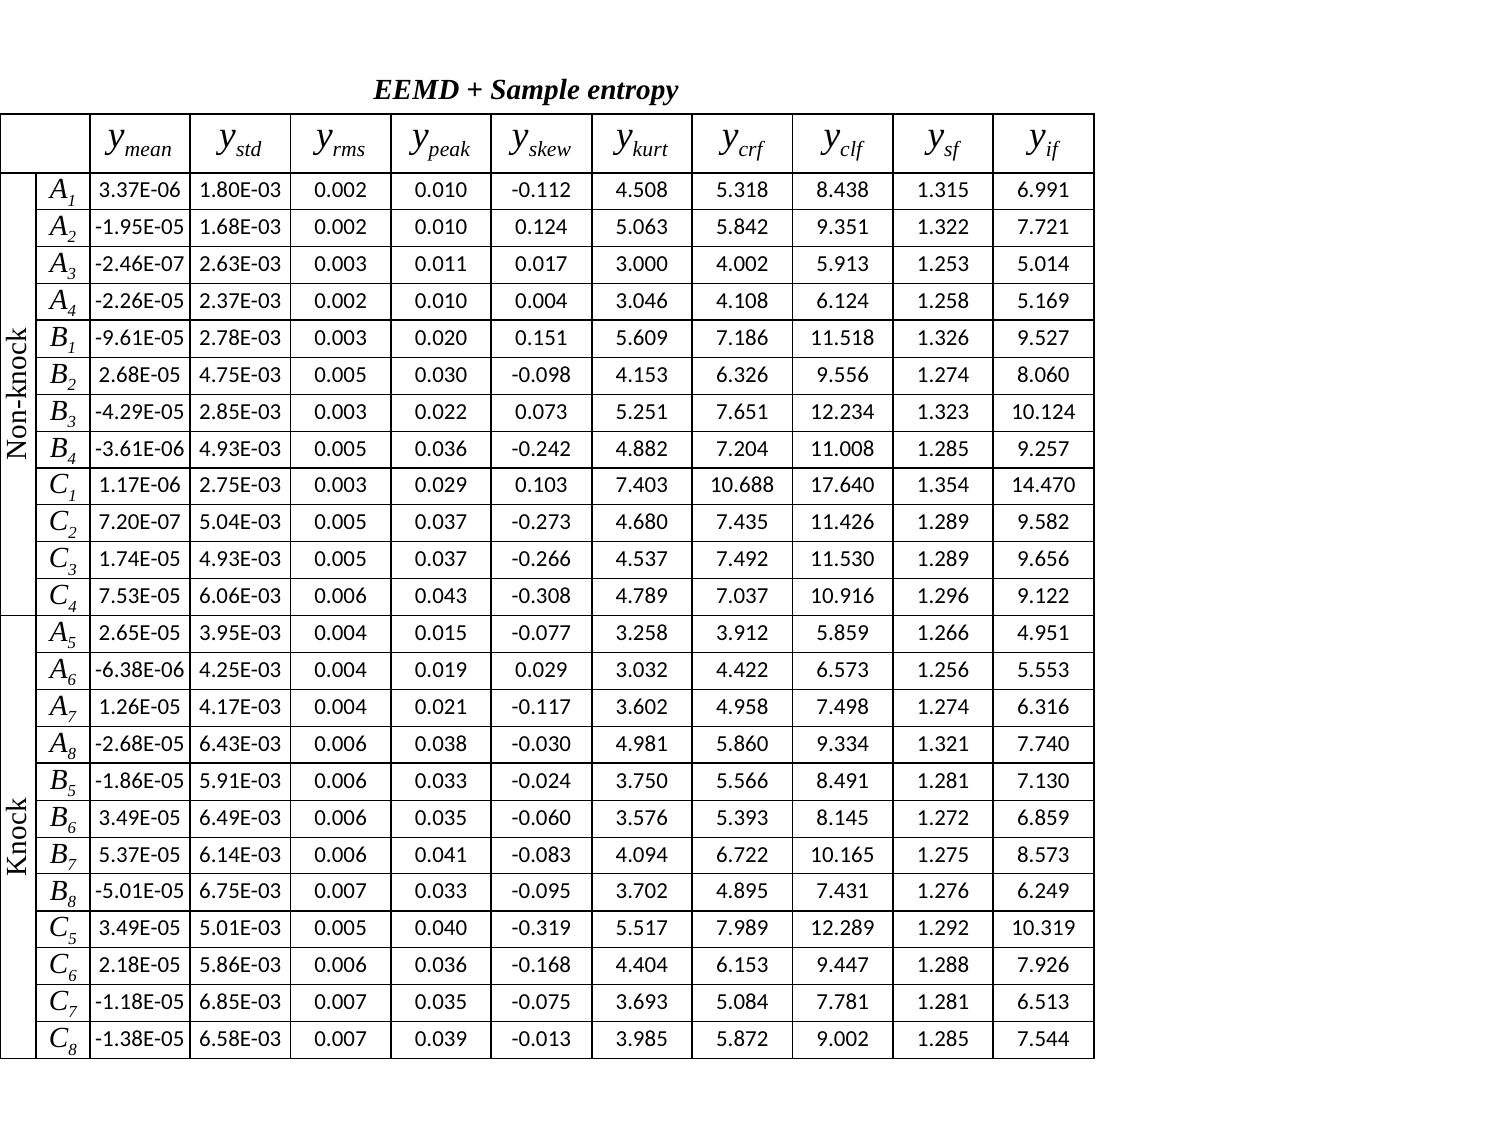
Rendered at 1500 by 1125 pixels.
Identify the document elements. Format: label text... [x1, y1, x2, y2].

table_cell 10.916 [793, 579, 892, 615]
table_cell 9.351 [793, 210, 892, 246]
table_cell 8.438 [793, 174, 892, 209]
table_cell 0.005 [291, 542, 390, 578]
table_cell 0.006 [291, 948, 390, 984]
table_cell 1.258 [894, 284, 992, 319]
table_cell 5.01E-03 [191, 912, 290, 947]
table_cell 1.68E-03 [191, 210, 290, 246]
table_cell C7 [37, 985, 89, 1021]
table_cell 2.63E-03 [191, 247, 290, 283]
table_cell 0.019 [392, 653, 490, 689]
table_cell 0.010 [392, 210, 490, 246]
table_header ystd [191, 115, 290, 172]
table_cell 4.537 [593, 542, 691, 578]
table_cell 0.041 [392, 838, 490, 873]
table_cell B7 [37, 838, 89, 873]
table_cell 1.253 [894, 247, 992, 283]
table_cell -0.083 [492, 838, 591, 873]
table_cell 0.006 [291, 727, 390, 762]
table_cell 0.003 [291, 321, 390, 357]
table_cell -0.060 [492, 801, 591, 837]
table_cell 6.43E-03 [191, 727, 290, 762]
table_cell 4.25E-03 [191, 653, 290, 689]
table_header ycrf [693, 115, 792, 172]
table_cell 3.912 [693, 616, 792, 652]
table_cell 1.80E-03 [191, 174, 290, 209]
table_cell 4.882 [593, 432, 691, 467]
table_cell 0.002 [291, 174, 390, 209]
table_cell 0.003 [291, 395, 390, 431]
table_cell 0.004 [291, 616, 390, 652]
table_cell 3.258 [593, 616, 691, 652]
table_cell A3 [37, 247, 89, 283]
table_cell 0.033 [392, 764, 490, 800]
table_cell 0.006 [291, 801, 390, 837]
table_cell 4.680 [593, 505, 691, 541]
table_cell 0.021 [392, 690, 490, 726]
table_cell 6.573 [793, 653, 892, 689]
table_cell 11.518 [793, 321, 892, 357]
table_cell 0.010 [392, 284, 490, 319]
table_cell 0.002 [291, 284, 390, 319]
table_cell 0.011 [392, 247, 490, 283]
table_cell 7.204 [693, 432, 792, 467]
table_cell 0.005 [291, 358, 390, 394]
table_cell 0.035 [392, 985, 490, 1021]
table_cell 10.124 [994, 395, 1093, 431]
table_cell A7 [37, 690, 89, 726]
table_cell 2.65E-05 [91, 616, 189, 652]
table_header ykurt [593, 115, 691, 172]
table_cell 6.124 [793, 284, 892, 319]
table_cell -2.26E-05 [91, 284, 189, 319]
table_cell 4.002 [693, 247, 792, 283]
table_cell 1.272 [894, 801, 992, 837]
table_cell A4 [37, 284, 89, 319]
table_cell 0.006 [291, 838, 390, 873]
table_cell 3.985 [593, 1022, 691, 1058]
table_cell 0.040 [392, 912, 490, 947]
table_cell -3.61E-06 [91, 432, 189, 467]
table_cell 4.93E-03 [191, 542, 290, 578]
table_cell 0.004 [291, 653, 390, 689]
table_cell 5.609 [593, 321, 691, 357]
table_cell 4.958 [693, 690, 792, 726]
table_cell 7.651 [693, 395, 792, 431]
table_cell 1.321 [894, 727, 992, 762]
table_cell 11.008 [793, 432, 892, 467]
table_cell 1.296 [894, 579, 992, 615]
table_header ypeak [392, 115, 490, 172]
table_cell 3.046 [593, 284, 691, 319]
table_cell 1.354 [894, 469, 992, 504]
table_cell B5 [37, 764, 89, 800]
table_cell -5.01E-05 [91, 874, 189, 910]
table_cell 4.153 [593, 358, 691, 394]
table_cell C1 [37, 469, 89, 504]
table_cell 1.285 [894, 432, 992, 467]
table_header yskew [492, 115, 591, 172]
table_cell -4.29E-05 [91, 395, 189, 431]
table_cell 6.58E-03 [191, 1022, 290, 1058]
table_cell 10.165 [793, 838, 892, 873]
table_cell B6 [37, 801, 89, 837]
table_cell 0.005 [291, 912, 390, 947]
table_cell 2.18E-05 [91, 948, 189, 984]
table_cell C5 [37, 912, 89, 947]
table_cell 1.266 [894, 616, 992, 652]
table_cell 2.78E-03 [191, 321, 290, 357]
table_cell 5.04E-03 [191, 505, 290, 541]
table_cell 3.49E-05 [91, 912, 189, 947]
table_cell 3.576 [593, 801, 691, 837]
table_cell 7.781 [793, 985, 892, 1021]
table_cell -0.013 [492, 1022, 591, 1058]
table_cell A2 [37, 210, 89, 246]
table_cell A6 [37, 653, 89, 689]
table_cell 8.573 [994, 838, 1093, 873]
table_cell 5.393 [693, 801, 792, 837]
table_cell -0.242 [492, 432, 591, 467]
table_cell 0.030 [392, 358, 490, 394]
table_cell 0.017 [492, 247, 591, 283]
table_cell 5.063 [593, 210, 691, 246]
table_cell Knock [1, 616, 35, 1058]
table_cell -0.266 [492, 542, 591, 578]
table_cell 7.431 [793, 874, 892, 910]
table_cell 5.86E-03 [191, 948, 290, 984]
table_cell 1.276 [894, 874, 992, 910]
table_cell 6.153 [693, 948, 792, 984]
table_cell -2.68E-05 [91, 727, 189, 762]
table_cell 0.029 [392, 469, 490, 504]
table_cell 12.234 [793, 395, 892, 431]
table_cell 9.334 [793, 727, 892, 762]
table_cell 0.004 [291, 690, 390, 726]
table_cell -6.38E-06 [91, 653, 189, 689]
table_cell 5.859 [793, 616, 892, 652]
table_cell 4.17E-03 [191, 690, 290, 726]
table_cell A8 [37, 727, 89, 762]
table_header [1, 115, 89, 172]
table_cell 9.447 [793, 948, 892, 984]
table_cell C2 [37, 505, 89, 541]
table_cell 9.257 [994, 432, 1093, 467]
table_cell 3.702 [593, 874, 691, 910]
table_cell 4.108 [693, 284, 792, 319]
table_cell -0.319 [492, 912, 591, 947]
table_cell -0.095 [492, 874, 591, 910]
table_cell B8 [37, 874, 89, 910]
table_cell 0.043 [392, 579, 490, 615]
table_cell B4 [37, 432, 89, 467]
table_cell 7.492 [693, 542, 792, 578]
table_cell C4 [37, 579, 89, 615]
table_cell 9.656 [994, 542, 1093, 578]
table_cell 0.022 [392, 395, 490, 431]
table_cell -0.112 [492, 174, 591, 209]
table_cell 1.281 [894, 985, 992, 1021]
table_cell 6.326 [693, 358, 792, 394]
table_cell 2.85E-03 [191, 395, 290, 431]
table_cell 3.95E-03 [191, 616, 290, 652]
table_cell 4.422 [693, 653, 792, 689]
table_cell 0.010 [392, 174, 490, 209]
table_cell 6.85E-03 [191, 985, 290, 1021]
table_cell 4.93E-03 [191, 432, 290, 467]
table_cell 0.035 [392, 801, 490, 837]
table_cell 11.530 [793, 542, 892, 578]
table_cell 14.470 [994, 469, 1093, 504]
table_cell 6.06E-03 [191, 579, 290, 615]
table_cell 7.186 [693, 321, 792, 357]
table_cell 3.032 [593, 653, 691, 689]
table_cell 0.020 [392, 321, 490, 357]
table_cell 1.326 [894, 321, 992, 357]
table_cell 6.249 [994, 874, 1093, 910]
table_cell A5 [37, 616, 89, 652]
table_cell 6.859 [994, 801, 1093, 837]
table_cell 7.498 [793, 690, 892, 726]
table_cell 0.006 [291, 764, 390, 800]
table_cell 2.68E-05 [91, 358, 189, 394]
table_cell 7.037 [693, 579, 792, 615]
table_cell 1.322 [894, 210, 992, 246]
table_cell 4.75E-03 [191, 358, 290, 394]
table_cell 0.015 [392, 616, 490, 652]
table_cell 4.789 [593, 579, 691, 615]
table_header yif [994, 115, 1093, 172]
table_cell 2.75E-03 [191, 469, 290, 504]
table_cell 5.084 [693, 985, 792, 1021]
table_cell 1.26E-05 [91, 690, 189, 726]
table_cell 1.256 [894, 653, 992, 689]
table_cell 5.251 [593, 395, 691, 431]
table_cell 5.517 [593, 912, 691, 947]
table_cell C6 [37, 948, 89, 984]
table_cell -1.95E-05 [91, 210, 189, 246]
table_cell 8.145 [793, 801, 892, 837]
table_cell 4.094 [593, 838, 691, 873]
table_cell 0.003 [291, 469, 390, 504]
table_cell 5.872 [693, 1022, 792, 1058]
table_cell 0.103 [492, 469, 591, 504]
table_cell 6.316 [994, 690, 1093, 726]
table_cell 0.002 [291, 210, 390, 246]
table_cell 1.74E-05 [91, 542, 189, 578]
table_cell 7.130 [994, 764, 1093, 800]
table_cell 4.895 [693, 874, 792, 910]
table_cell 7.926 [994, 948, 1093, 984]
table_cell B2 [37, 358, 89, 394]
table_cell A1 [37, 174, 89, 209]
table_cell 0.073 [492, 395, 591, 431]
table_cell -1.86E-05 [91, 764, 189, 800]
table_cell 5.553 [994, 653, 1093, 689]
table_cell 2.37E-03 [191, 284, 290, 319]
table_cell 9.556 [793, 358, 892, 394]
table_cell 5.318 [693, 174, 792, 209]
table_cell 5.37E-05 [91, 838, 189, 873]
table_cell 1.285 [894, 1022, 992, 1058]
table_cell 6.513 [994, 985, 1093, 1021]
table_cell 0.124 [492, 210, 591, 246]
table_cell 5.860 [693, 727, 792, 762]
table_cell 1.288 [894, 948, 992, 984]
table_cell 5.91E-03 [191, 764, 290, 800]
table_cell 7.20E-07 [91, 505, 189, 541]
table_cell 7.403 [593, 469, 691, 504]
table_cell 0.037 [392, 505, 490, 541]
table_cell 10.688 [693, 469, 792, 504]
table_cell 7.435 [693, 505, 792, 541]
table_cell -0.077 [492, 616, 591, 652]
table_cell 0.151 [492, 321, 591, 357]
table_cell 4.981 [593, 727, 691, 762]
table_cell 5.913 [793, 247, 892, 283]
table_cell -0.308 [492, 579, 591, 615]
table_cell 9.002 [793, 1022, 892, 1058]
table_cell 6.722 [693, 838, 792, 873]
table_cell 0.007 [291, 985, 390, 1021]
table_cell 0.005 [291, 505, 390, 541]
table_cell 4.404 [593, 948, 691, 984]
table_cell 1.315 [894, 174, 992, 209]
table_cell 0.007 [291, 1022, 390, 1058]
table_cell 6.49E-03 [191, 801, 290, 837]
table_header ysf [894, 115, 992, 172]
table_cell 1.17E-06 [91, 469, 189, 504]
table_cell 1.289 [894, 505, 992, 541]
table_cell 10.319 [994, 912, 1093, 947]
table_cell 0.037 [392, 542, 490, 578]
table_cell -9.61E-05 [91, 321, 189, 357]
table_cell 9.582 [994, 505, 1093, 541]
table_cell 4.508 [593, 174, 691, 209]
table_cell 1.281 [894, 764, 992, 800]
table_cell 5.842 [693, 210, 792, 246]
table_cell 8.060 [994, 358, 1093, 394]
table_cell C3 [37, 542, 89, 578]
table_cell 8.491 [793, 764, 892, 800]
table_cell -0.117 [492, 690, 591, 726]
table_cell 3.602 [593, 690, 691, 726]
table_cell 0.038 [392, 727, 490, 762]
table_cell 7.544 [994, 1022, 1093, 1058]
table_cell 1.274 [894, 358, 992, 394]
table_header yrms [291, 115, 390, 172]
table_cell 6.14E-03 [191, 838, 290, 873]
table_cell 7.740 [994, 727, 1093, 762]
table_cell 3.49E-05 [91, 801, 189, 837]
table_cell -0.075 [492, 985, 591, 1021]
table_cell 7.989 [693, 912, 792, 947]
table_cell -1.38E-05 [91, 1022, 189, 1058]
table_cell 0.033 [392, 874, 490, 910]
table_cell 0.039 [392, 1022, 490, 1058]
table_cell 1.292 [894, 912, 992, 947]
table_cell -0.168 [492, 948, 591, 984]
table_cell 5.566 [693, 764, 792, 800]
table_cell 1.323 [894, 395, 992, 431]
table_cell 7.721 [994, 210, 1093, 246]
table_cell -2.46E-07 [91, 247, 189, 283]
table_cell 1.274 [894, 690, 992, 726]
table_cell 6.75E-03 [191, 874, 290, 910]
table_cell C8 [37, 1022, 89, 1058]
table_cell -0.098 [492, 358, 591, 394]
table_cell 6.991 [994, 174, 1093, 209]
table_header ymean [91, 115, 189, 172]
table_cell 0.036 [392, 432, 490, 467]
table_cell 0.036 [392, 948, 490, 984]
table_cell 3.000 [593, 247, 691, 283]
table_cell -1.18E-05 [91, 985, 189, 1021]
table_cell 3.693 [593, 985, 691, 1021]
table_cell 7.53E-05 [91, 579, 189, 615]
table_cell B1 [37, 321, 89, 357]
table_cell -0.030 [492, 727, 591, 762]
table_cell 1.289 [894, 542, 992, 578]
table_cell -0.273 [492, 505, 591, 541]
table_cell 0.006 [291, 579, 390, 615]
table_cell 12.289 [793, 912, 892, 947]
table_cell 11.426 [793, 505, 892, 541]
table_cell 0.005 [291, 432, 390, 467]
table_cell 1.275 [894, 838, 992, 873]
table_cell Non-knock [1, 174, 35, 615]
table_cell 3.750 [593, 764, 691, 800]
table_cell 0.007 [291, 874, 390, 910]
table_cell 9.527 [994, 321, 1093, 357]
table_cell 0.004 [492, 284, 591, 319]
table_cell 0.003 [291, 247, 390, 283]
table_cell 0.029 [492, 653, 591, 689]
table_cell 3.37E-06 [91, 174, 189, 209]
text_box EEMD + Sample entropy [151, 63, 902, 113]
table_header yclf [793, 115, 892, 172]
table_cell -0.024 [492, 764, 591, 800]
table_cell 4.951 [994, 616, 1093, 652]
table_cell 9.122 [994, 579, 1093, 615]
table_cell B3 [37, 395, 89, 431]
table_cell 17.640 [793, 469, 892, 504]
table_cell 5.014 [994, 247, 1093, 283]
table_cell 5.169 [994, 284, 1093, 319]
